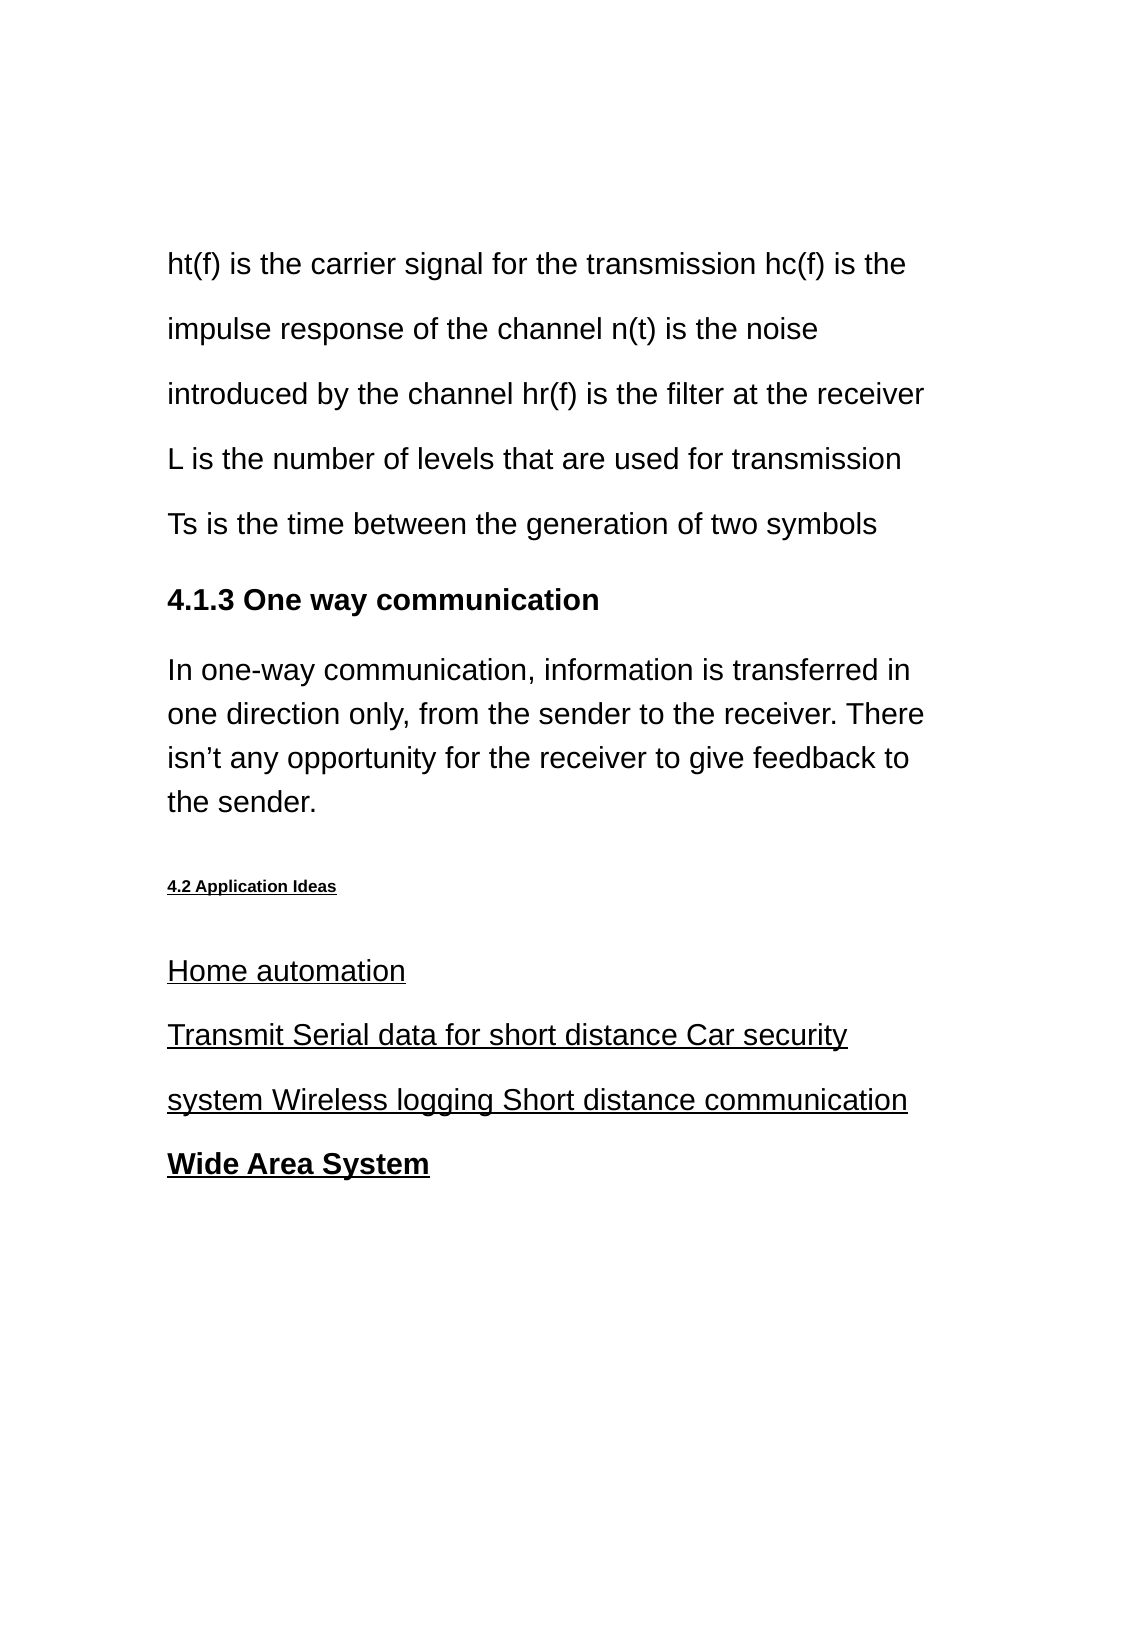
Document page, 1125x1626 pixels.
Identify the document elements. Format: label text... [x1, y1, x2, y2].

text_box ht(f) is the carrier signal for the transmission hc(f) is the impulse response of the channel n(t) is the noise introduced by the channel hr(f) is the filter at the receiver L is the number of levels that are used for transmission Ts is the time between the generation of two symbols 4.1.3 One way communication In one-way communication, information is transferred in one direction only, from the sender to the receiver. There isn’t any opportunity for the receiver to give feedback to the sender. 4.2 Application Ideas Home automation Transmit Serial data for short distance Car security system Wireless logging Short distance communication Wide Area System [167, 215, 933, 1317]
